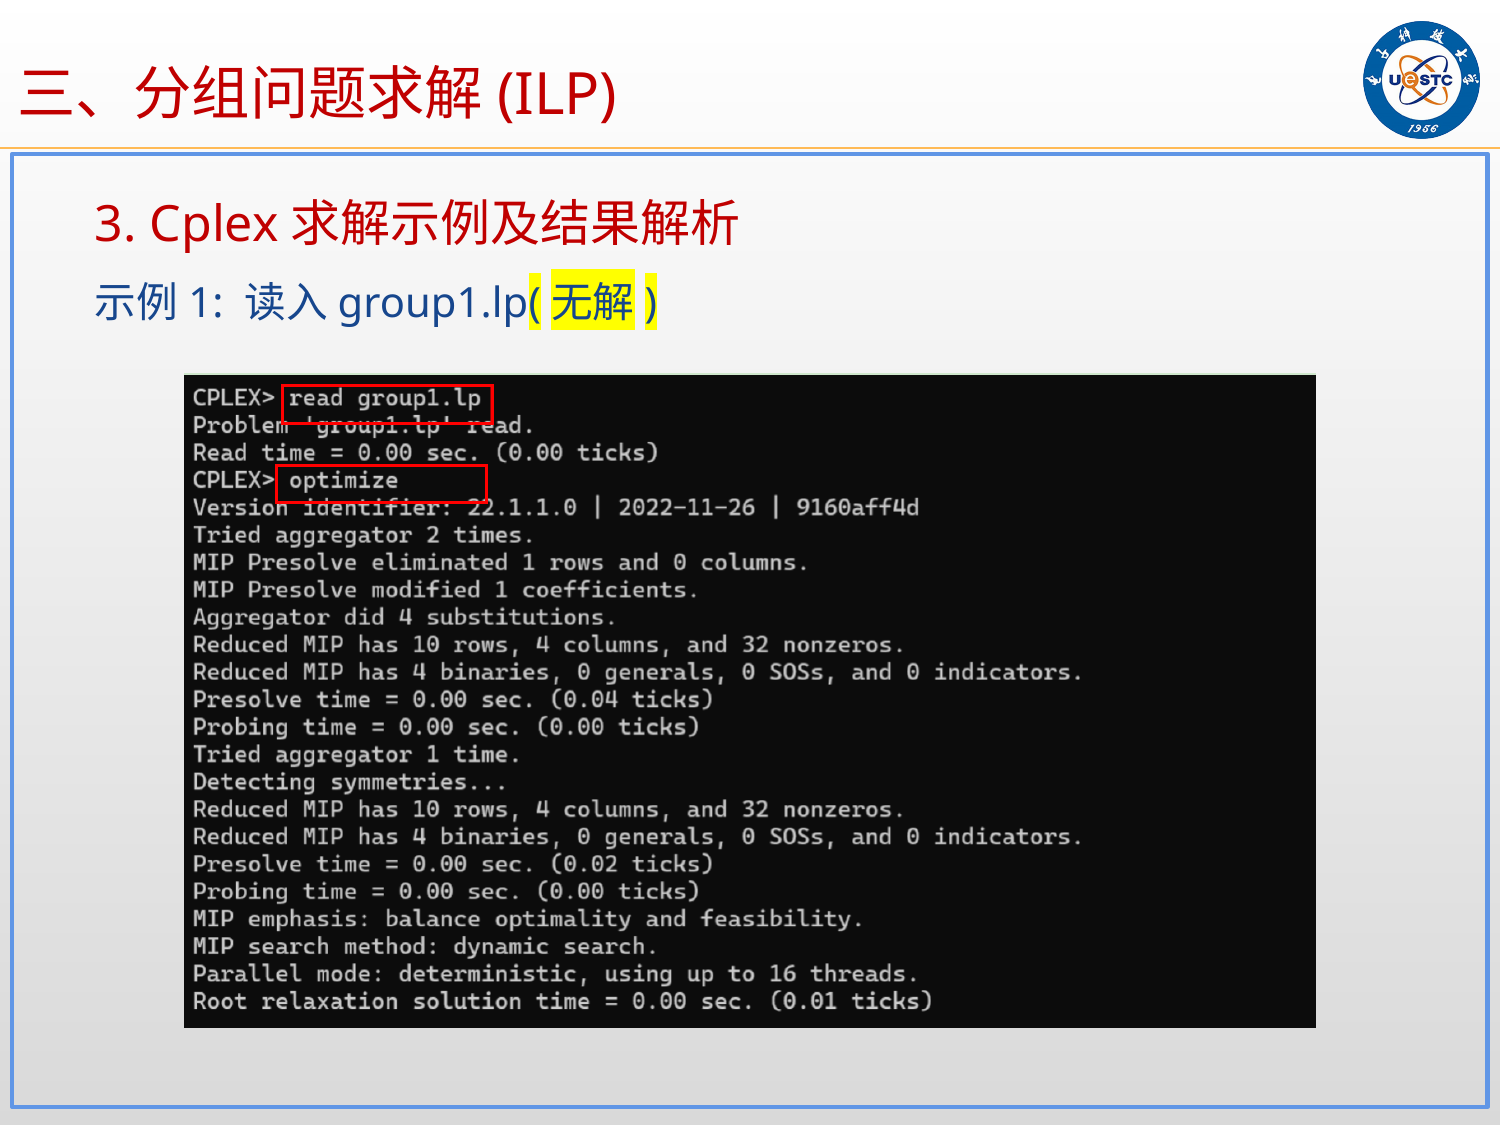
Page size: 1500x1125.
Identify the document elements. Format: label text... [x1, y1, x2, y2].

picture [1363, 21, 1481, 139]
text_box 3. Cplex求解示例及结果解析 示例1: 读入group1.lp(无解) [10, 152, 1490, 1109]
picture [184, 373, 1316, 1028]
text_box 三、分组问题求解(ILP) [9, 14, 1300, 134]
